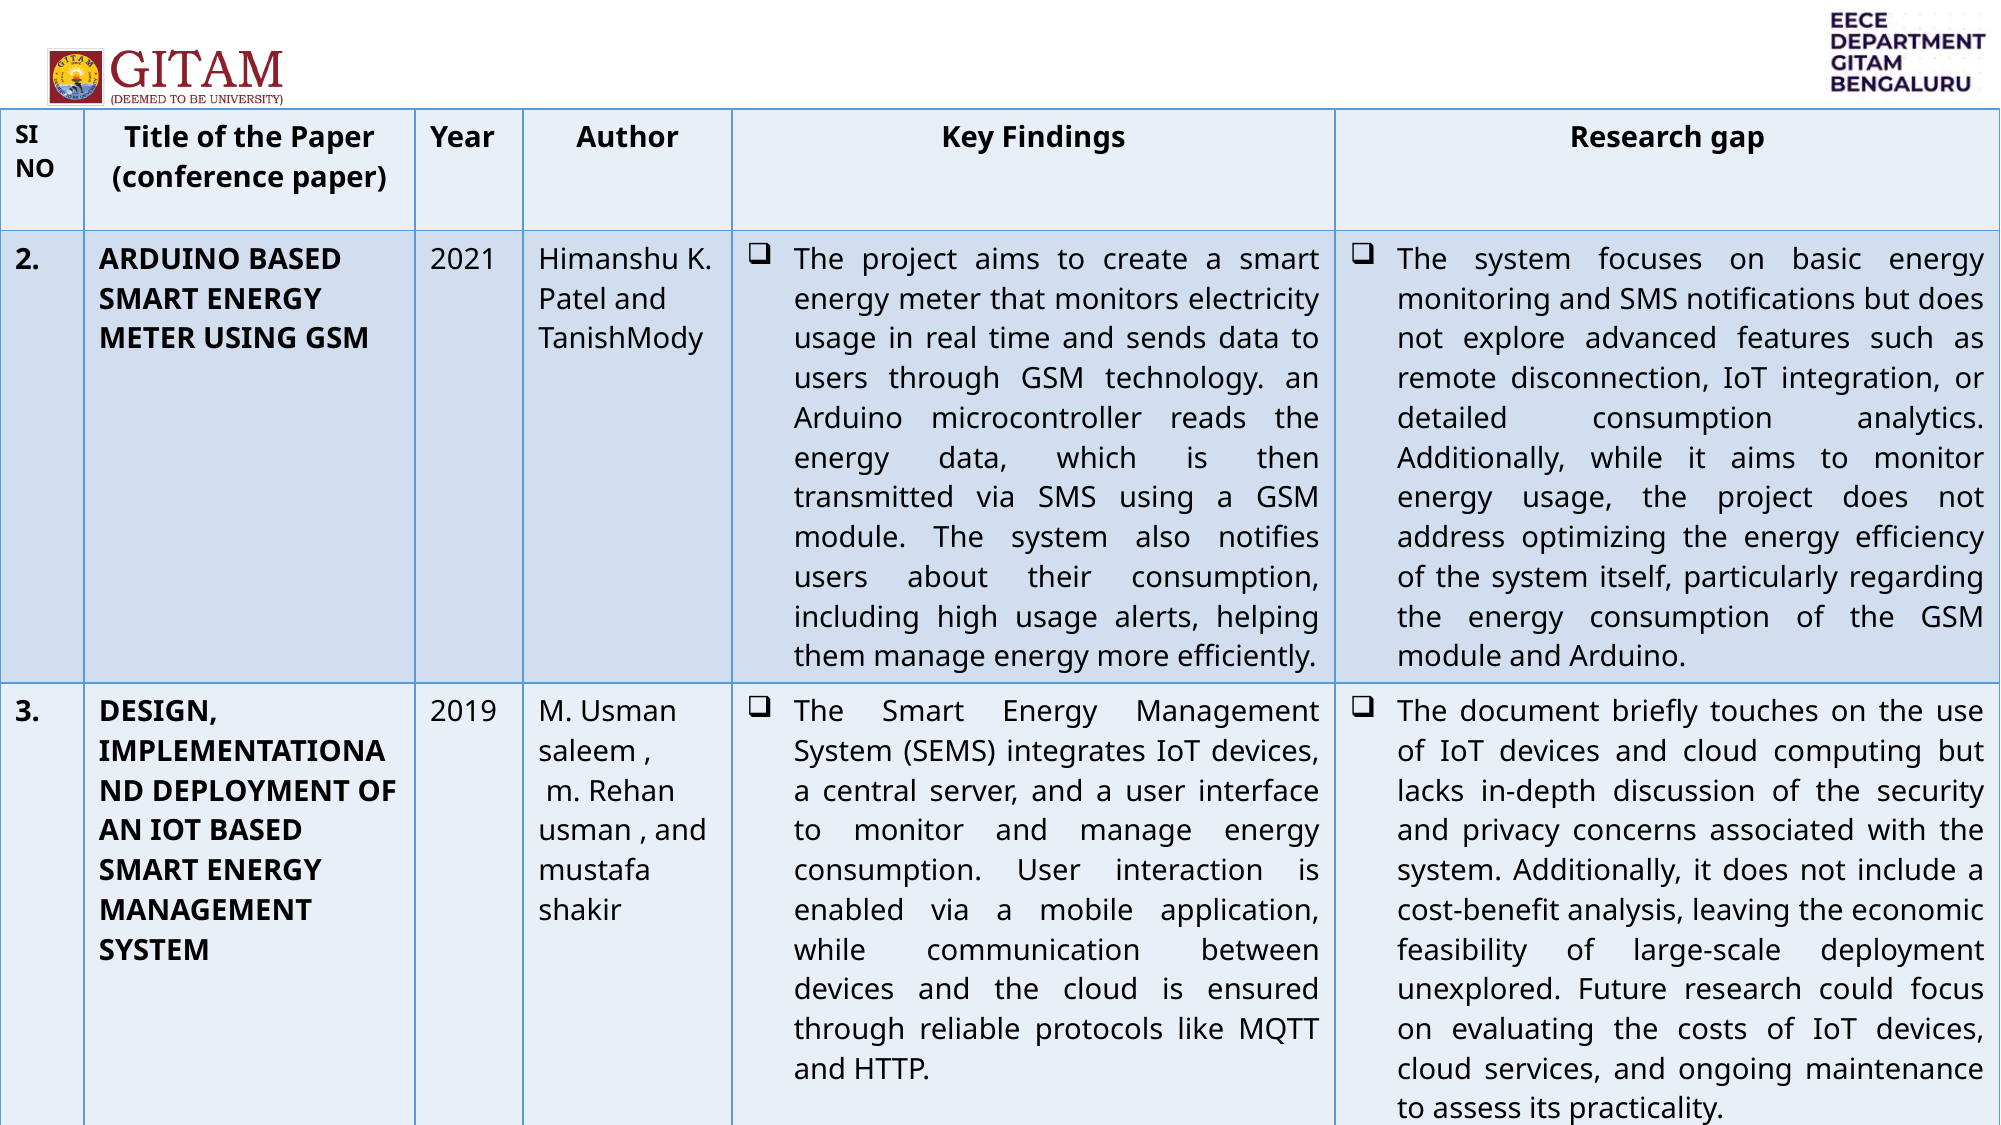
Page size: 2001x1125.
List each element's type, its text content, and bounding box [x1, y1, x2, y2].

table_cell ARDUINO BASED SMART ENERGY METER USING GSM [85, 231, 414, 682]
table_cell The system focuses on basic energy monitoring and SMS notifications but does not explore advanced features such as remote disconnection, IoT integration, or detailed consumption analytics. Additionally, while it aims to monitor energy usage, the project does not address optimizing the energy efficiency of the system itself, particularly regarding the energy consumption of the GSM module and Arduino. [1336, 231, 1999, 682]
table_header Year [416, 110, 522, 230]
table_cell The Smart Energy Management System (SEMS) integrates IoT devices, a central server, and a user interface to monitor and manage energy consumption. User interaction is enabled via a mobile application, while communication between devices and the cloud is ensured through reliable protocols like MQTT and HTTP. [733, 684, 1334, 1125]
table_cell The project aims to create a smart energy meter that monitors electricity usage in real time and sends data to users through GSM technology. an Arduino microcontroller reads the energy data, which is then transmitted via SMS using a GSM module. The system also notifies users about their consumption, including high usage alerts, helping them manage energy more efficiently. [733, 231, 1334, 682]
table_header Title of the Paper (conference paper) [85, 110, 414, 230]
table_cell 3. [1, 684, 83, 1125]
table_cell 2. [1, 231, 83, 682]
table_cell Himanshu K. Patel and TanishMody [524, 231, 731, 682]
table_cell 2021 [416, 231, 522, 682]
table_header Research gap [1336, 110, 1999, 230]
picture [1824, 1, 2000, 101]
table_header Author [524, 110, 731, 230]
table_cell M. Usman saleem , m. Rehan usman , and mustafa shakir [524, 684, 731, 1125]
table_cell 2019 [416, 684, 522, 1125]
table_header SI NO [1, 110, 83, 230]
picture [43, 42, 290, 108]
table_header Key Findings [733, 110, 1334, 230]
table_cell DESIGN, IMPLEMENTATIONAND DEPLOYMENT OF AN IOT BASED SMART ENERGY MANAGEMENT SYSTEM [85, 684, 414, 1125]
table_cell The document briefly touches on the use of IoT devices and cloud computing but lacks in-depth discussion of the security and privacy concerns associated with the system. Additionally, it does not include a cost-benefit analysis, leaving the economic feasibility of large-scale deployment unexplored. Future research could focus on evaluating the costs of IoT devices, cloud services, and ongoing maintenance to assess its practicality. [1336, 684, 1999, 1125]
